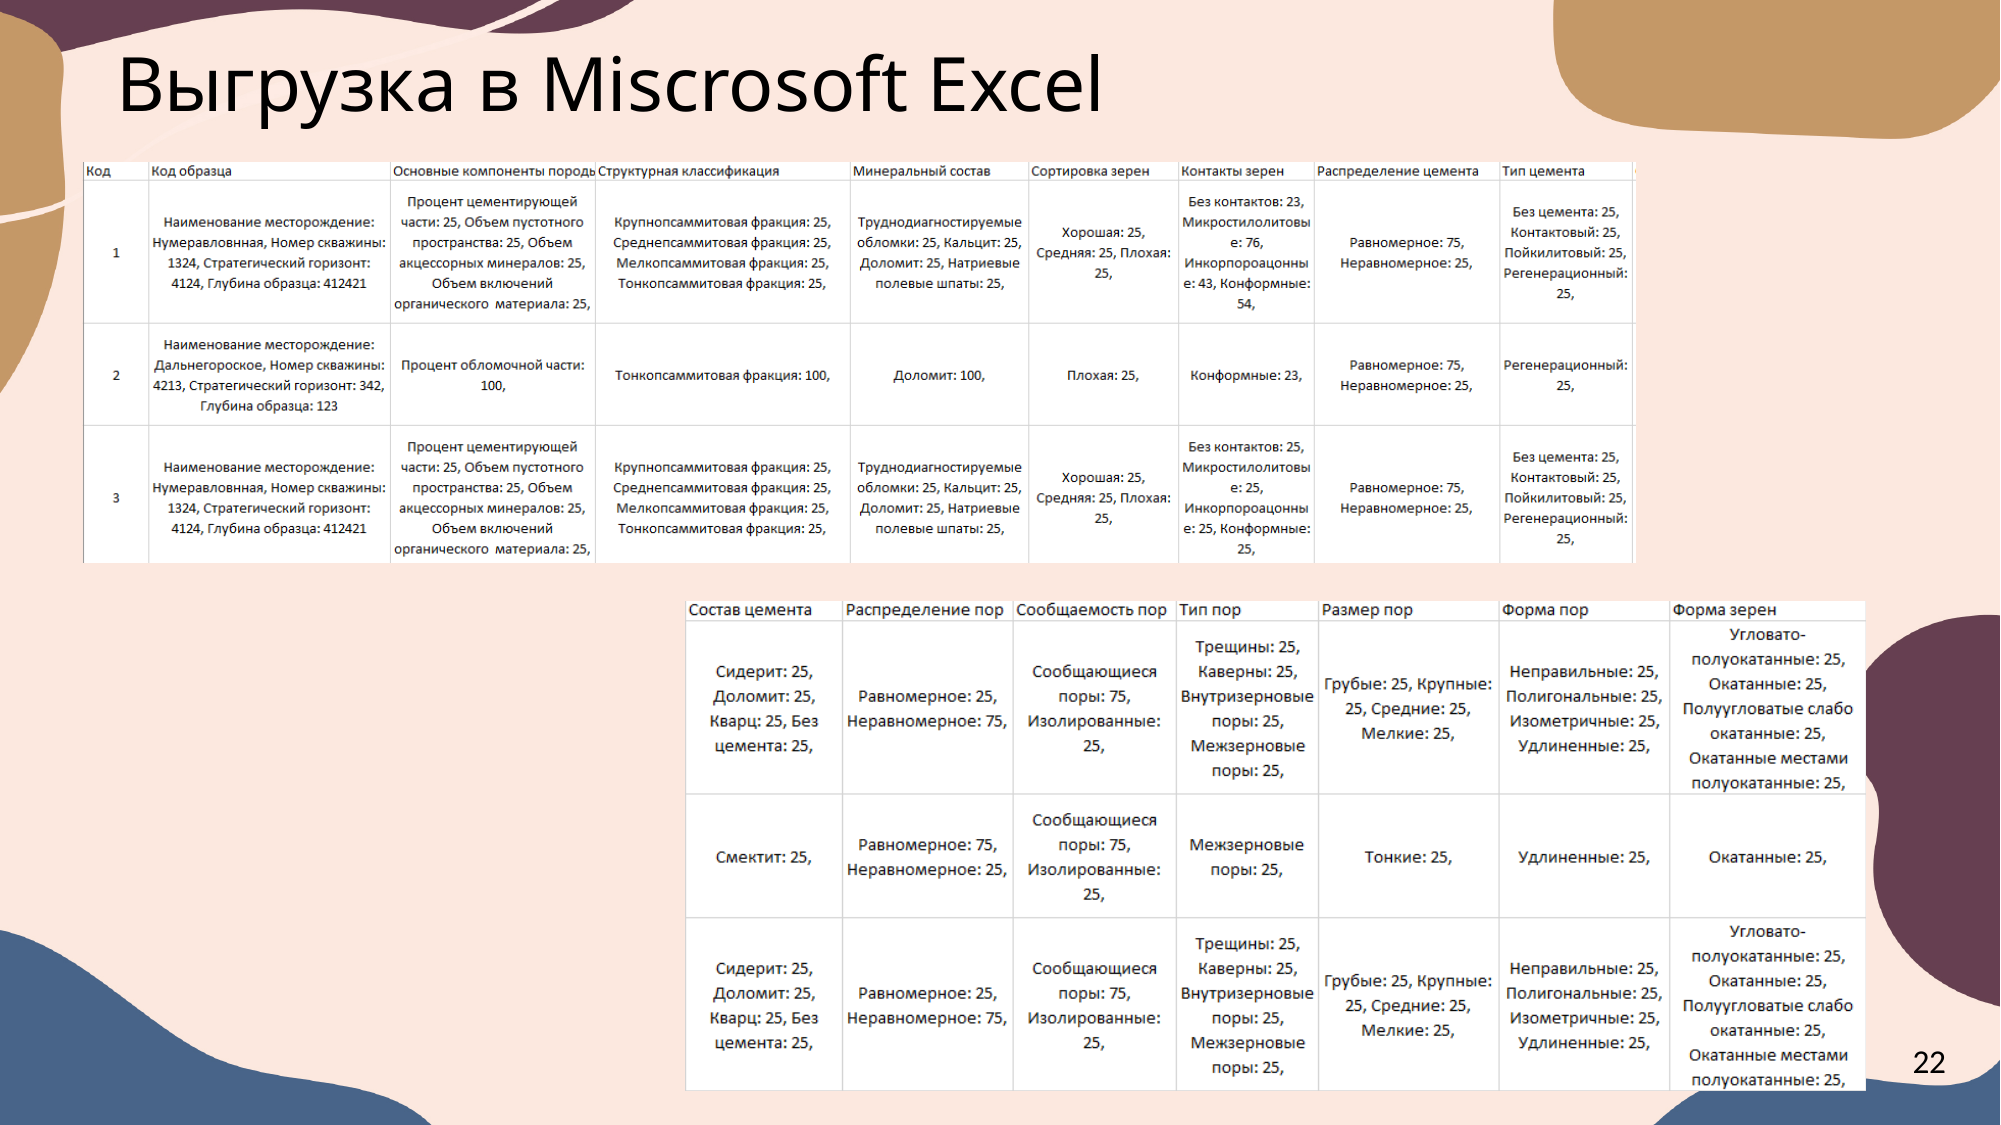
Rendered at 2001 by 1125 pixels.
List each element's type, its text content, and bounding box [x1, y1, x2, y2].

picture [0, 0, 2000, 1125]
text_box Выгрузка в Miscrosoft Excel [101, 39, 1679, 217]
slide_number 22 [1866, 1030, 1961, 1091]
